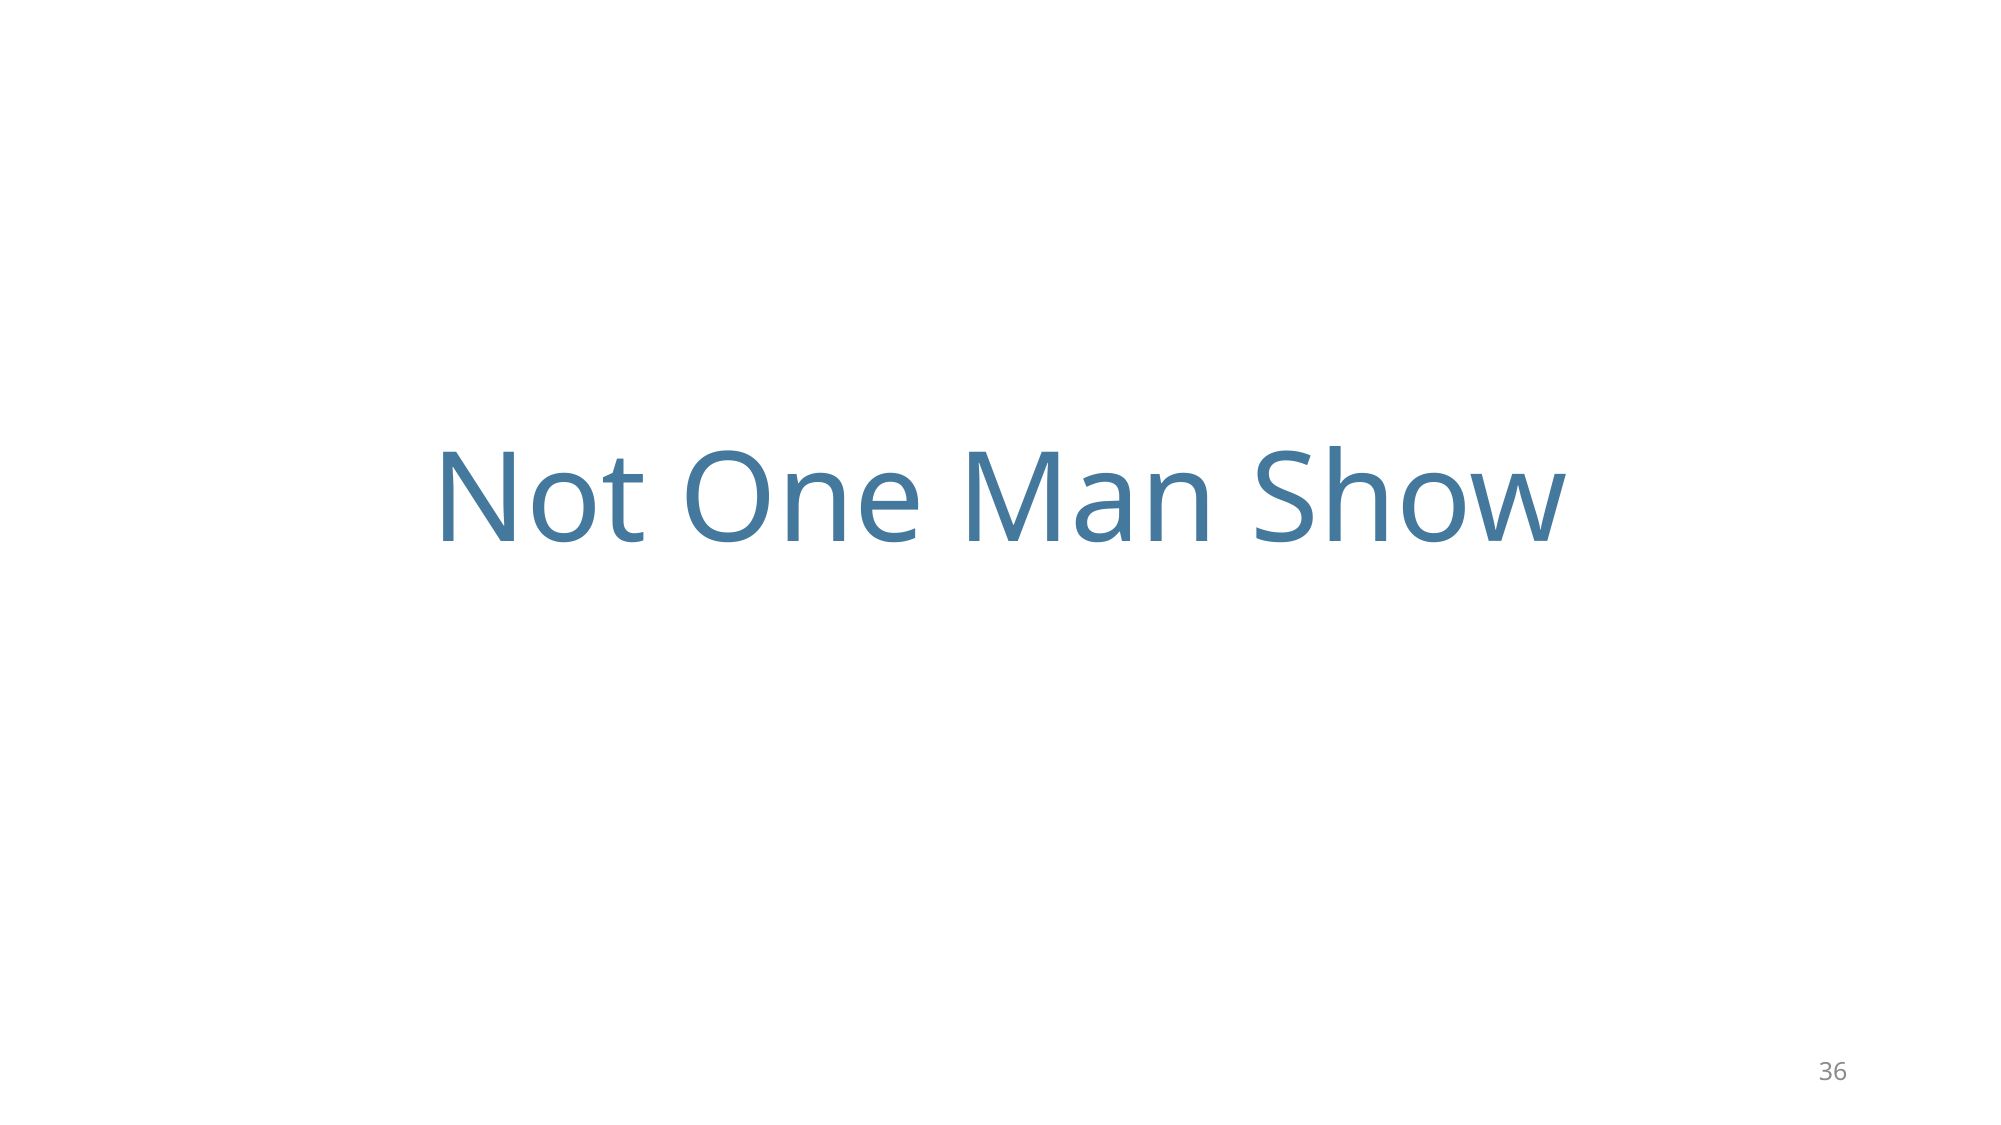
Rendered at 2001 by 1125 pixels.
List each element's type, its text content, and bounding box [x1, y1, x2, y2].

slide_number 36 [1412, 1042, 1863, 1103]
title Not One Man Show [249, 184, 1750, 576]
